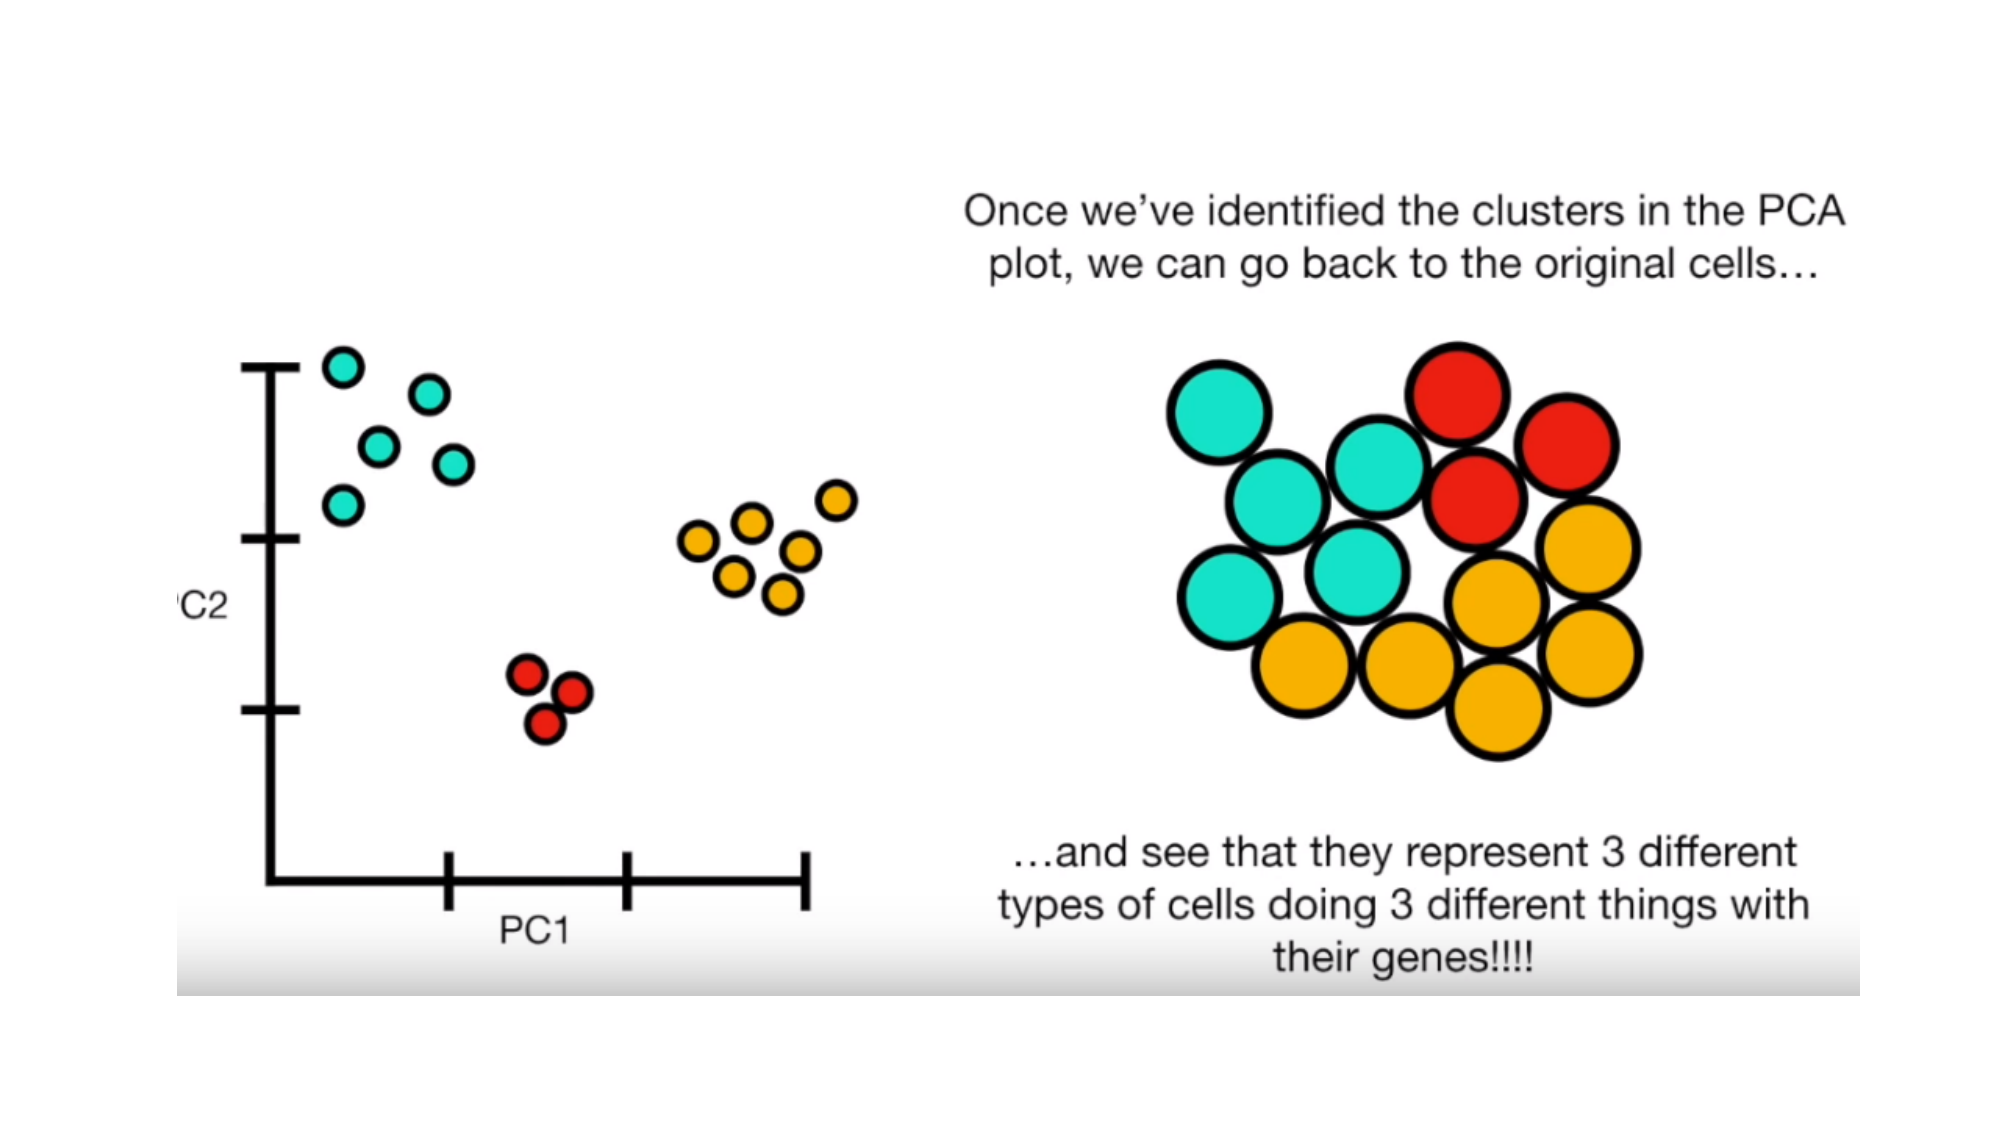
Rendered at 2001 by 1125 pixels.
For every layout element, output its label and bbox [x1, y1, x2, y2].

picture [177, 117, 1860, 996]
